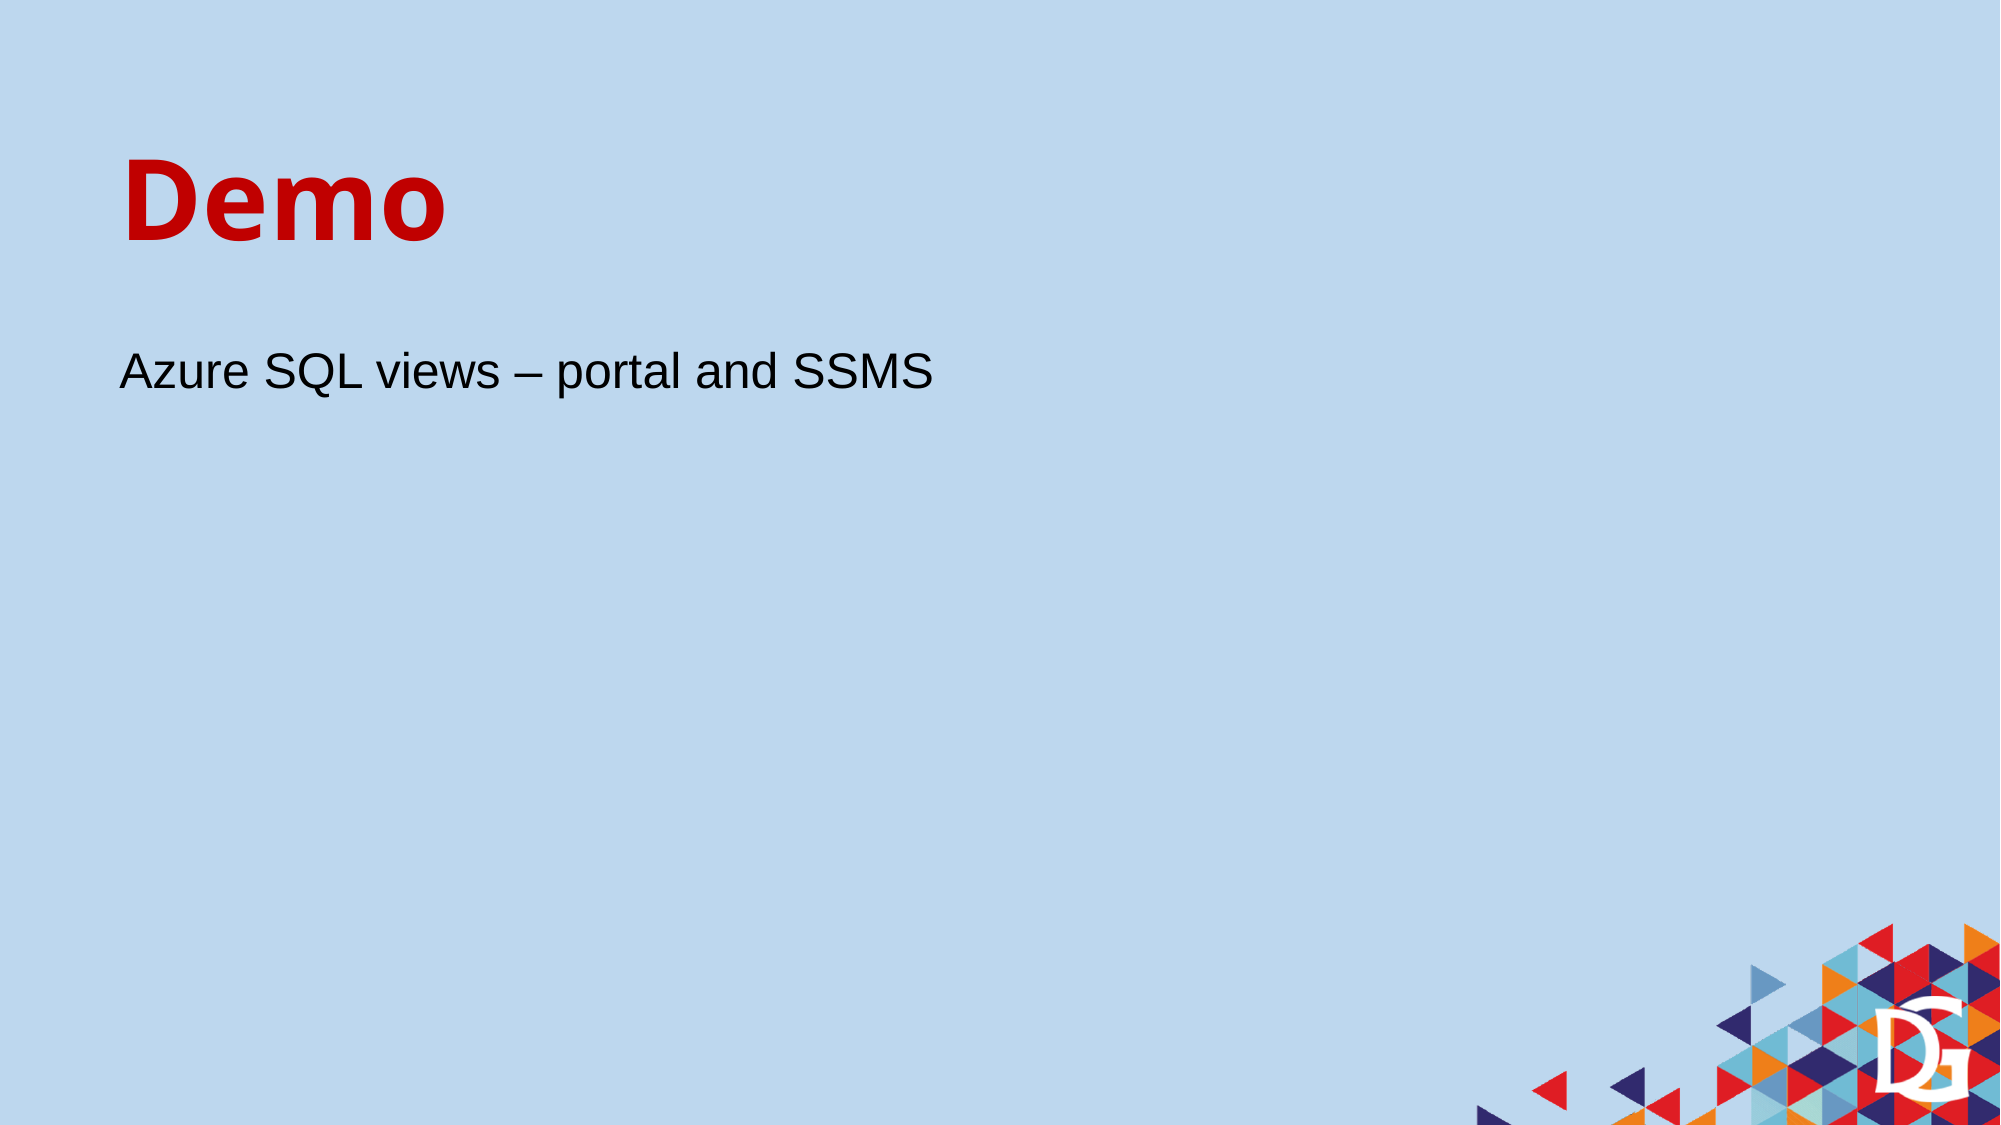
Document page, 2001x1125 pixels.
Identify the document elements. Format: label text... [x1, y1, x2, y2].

subtitle Azure SQL views – portal and SSMS [104, 337, 1897, 1011]
title Demo [104, 114, 1897, 273]
picture [999, 124, 2000, 1125]
